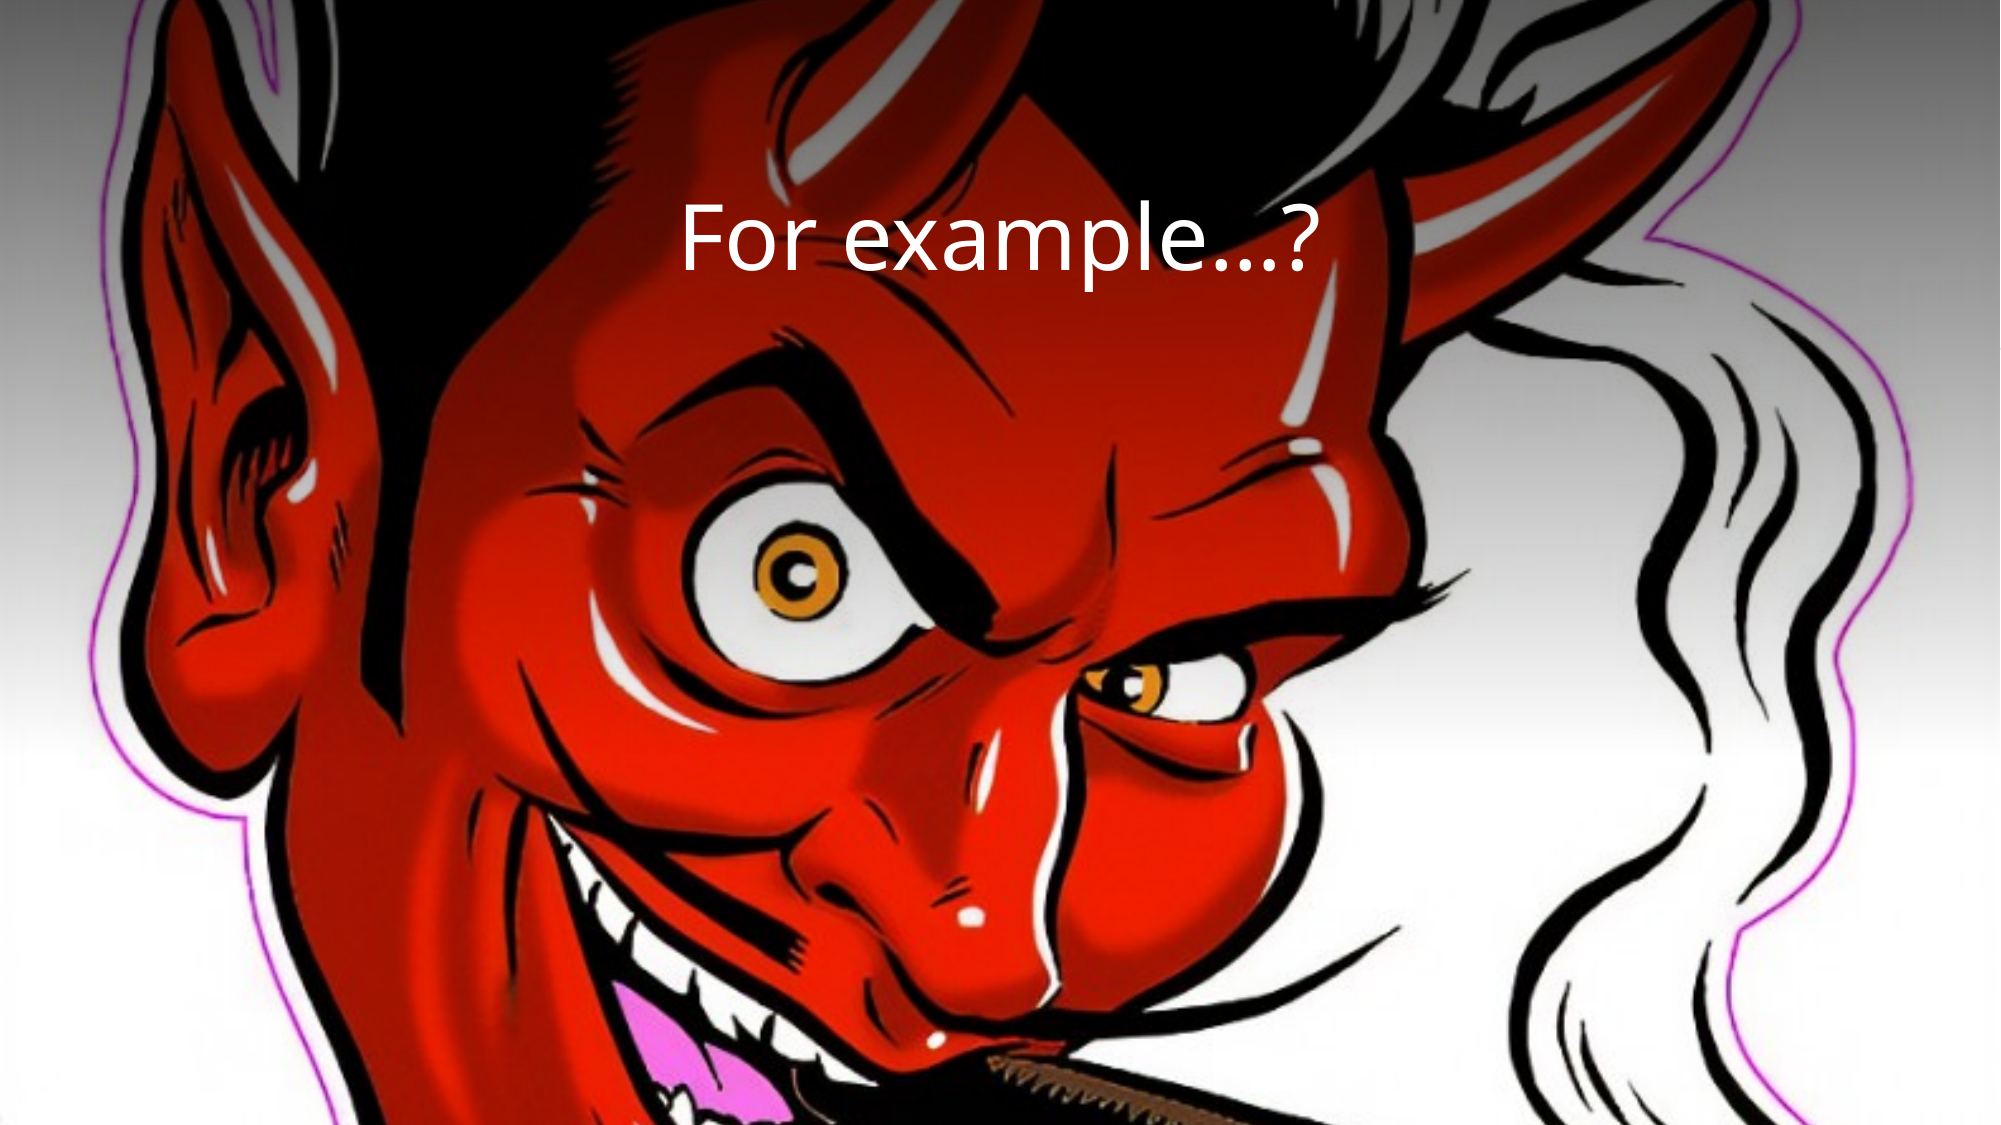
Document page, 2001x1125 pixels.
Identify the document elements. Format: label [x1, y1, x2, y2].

list [0, 0, 2000, 1125]
